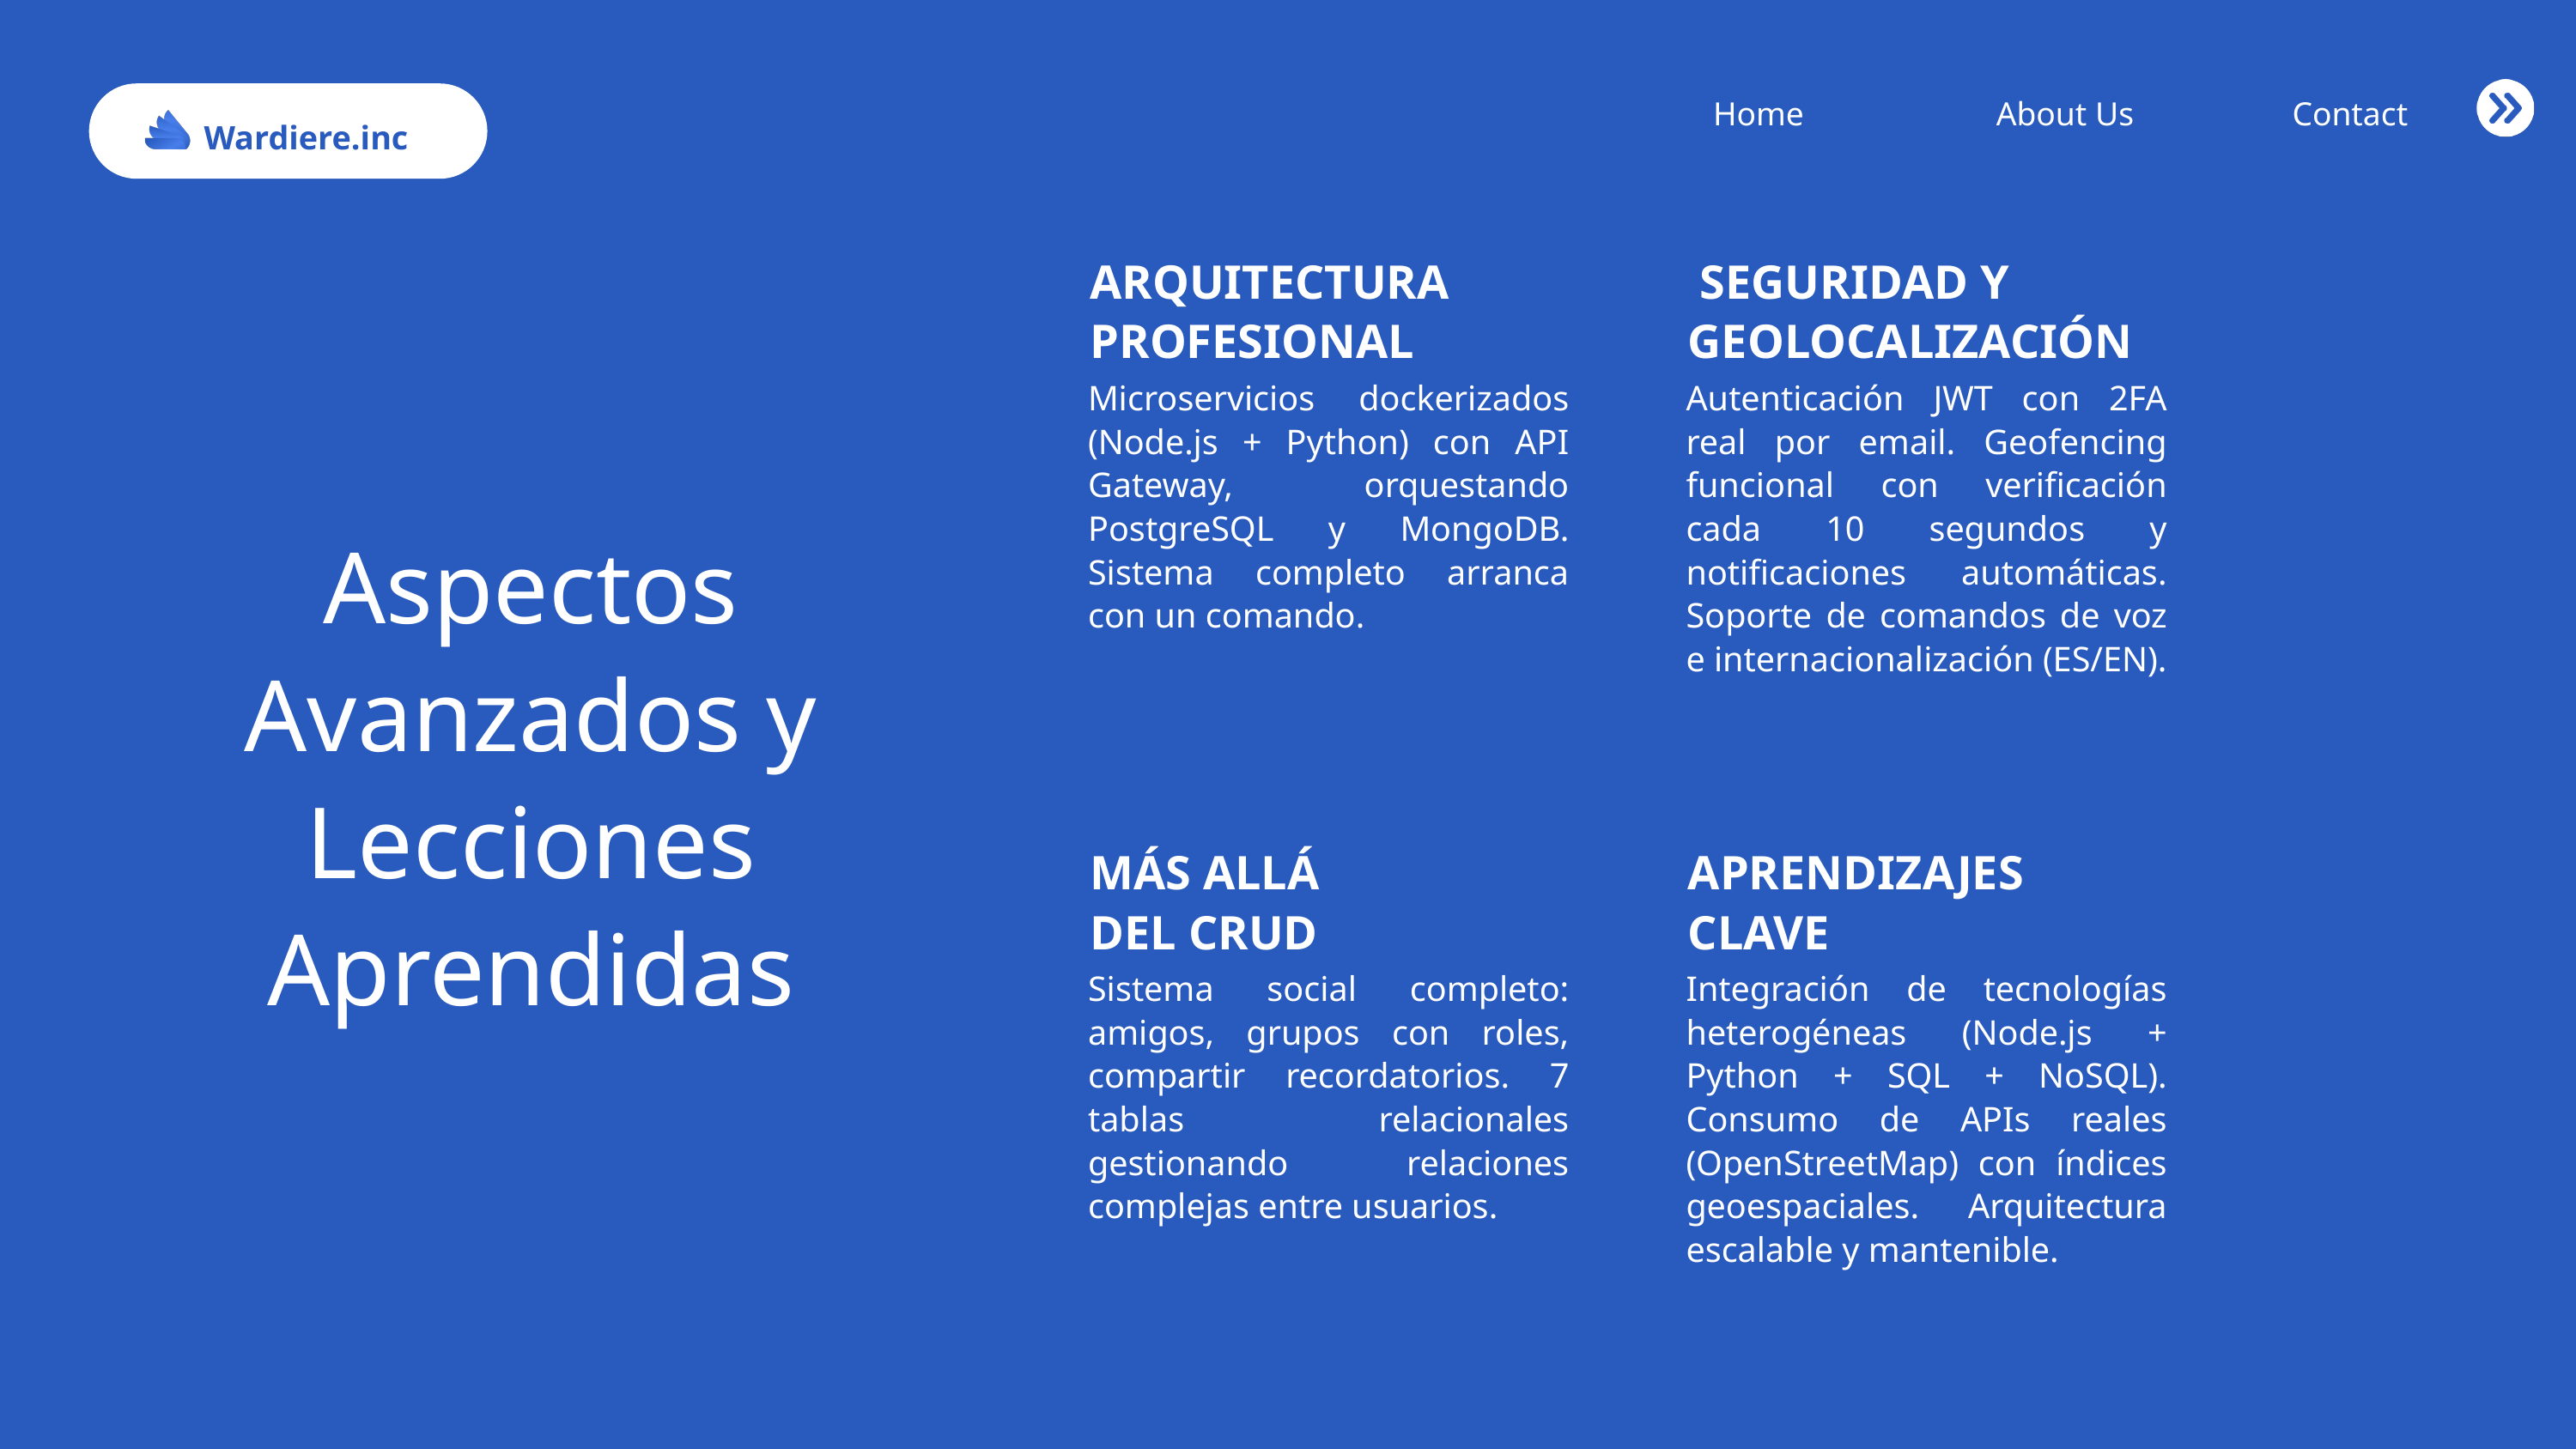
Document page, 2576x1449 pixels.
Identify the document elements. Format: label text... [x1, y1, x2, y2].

text_box MÁS ALLÁ DEL CRUD [1090, 840, 1350, 959]
text_box Autenticación JWT con 2FA real por email. Geofencing funcional con verificación cada 10 segundos y notificaciones automáticas. Soporte de comandos de voz e internacionalización (ES/EN). [1686, 373, 2168, 679]
text_box [2476, 79, 2536, 137]
text_box APRENDIZAJES CLAVE [1687, 840, 2039, 959]
text_box About Us [1996, 91, 2168, 132]
text_box ARQUITECTURA PROFESIONAL [1090, 248, 1599, 368]
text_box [88, 82, 488, 179]
text_box Contact [2292, 91, 2464, 132]
text_box Microservicios dockerizados (Node.js + Python) con API Gateway, orquestando PostgreSQL y MongoDB. Sistema completo arranca con un comando. [1088, 373, 1570, 635]
text_box SEGURIDAD Y GEOLOCALIZACIÓN [1687, 248, 2148, 368]
text_box Sistema social completo: amigos, grupos con roles, compartir recordatorios. 7 tablas relacionales gestionando relaciones complejas entre usuarios. [1088, 964, 1570, 1226]
text_box Home [1713, 91, 1832, 132]
text_box Aspectos Avanzados y Lecciones Aprendidas [159, 516, 902, 1026]
text_box Integración de tecnologías heterogéneas (Node.js + Python + SQL + NoSQL). Consumo de APIs reales (OpenStreetMap) con índices geoespaciales. Arquitectura escalable y mantenible. [1686, 964, 2168, 1270]
